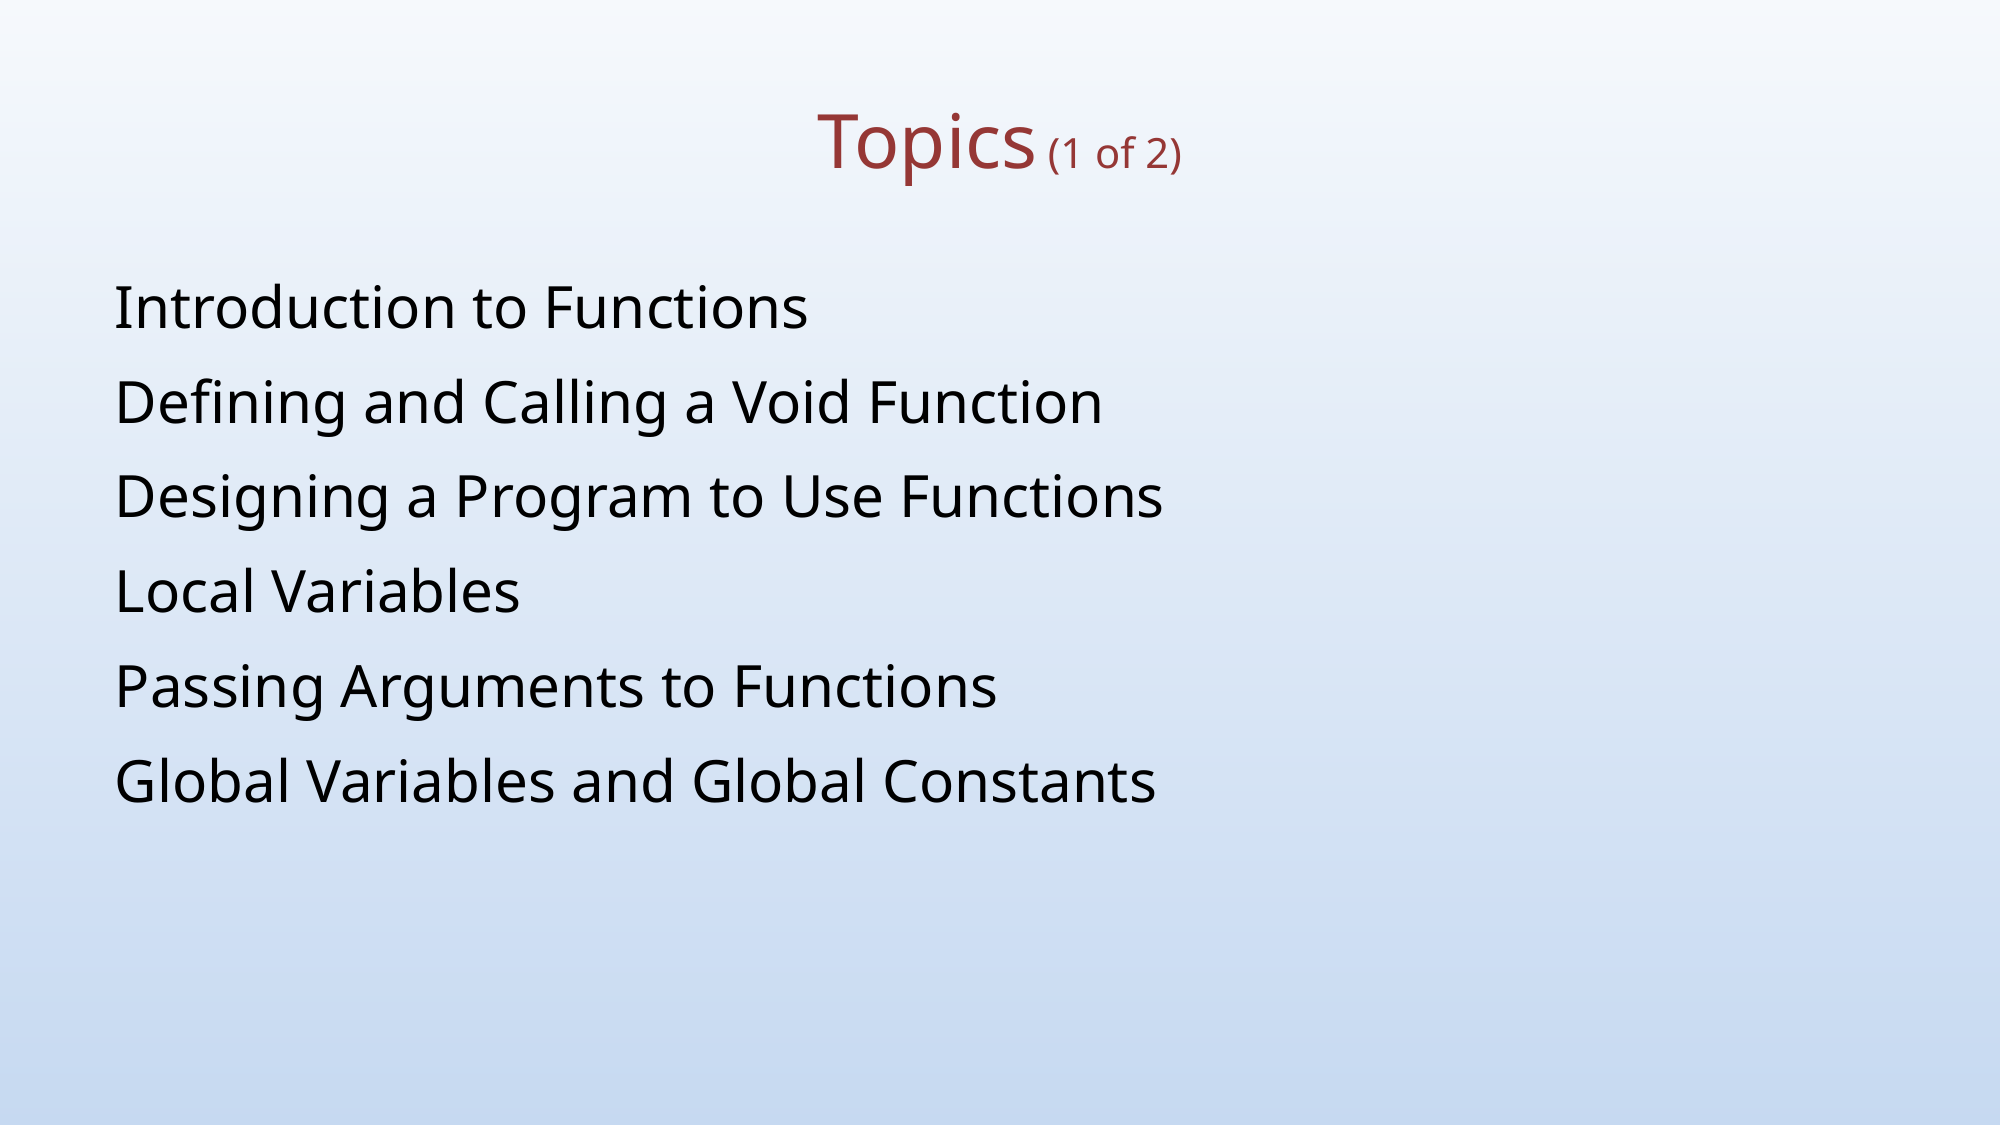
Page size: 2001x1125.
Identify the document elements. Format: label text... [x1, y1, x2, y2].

list Introduction to Functions Defining and Calling a Void Function Designing a Program to Use Functions Local Variables Passing Arguments to Functions Global Variables and Global Constants [99, 262, 1900, 1005]
title Topics (1 of 2) [99, 45, 1900, 233]
